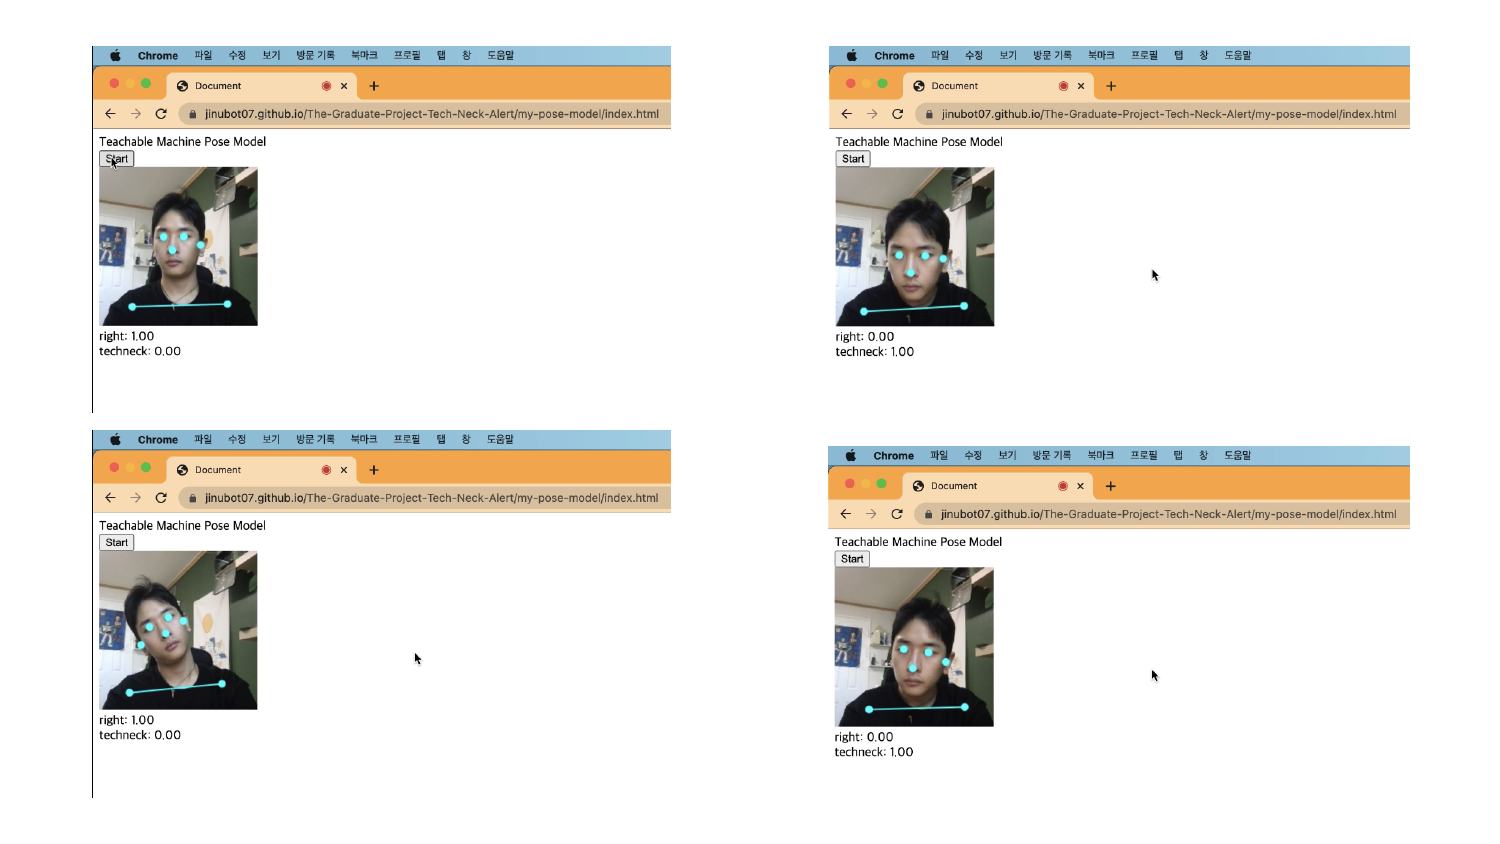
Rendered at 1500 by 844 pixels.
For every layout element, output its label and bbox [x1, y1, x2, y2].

picture [829, 46, 1410, 414]
picture [91, 46, 671, 414]
picture [828, 445, 1411, 814]
picture [91, 430, 671, 798]
